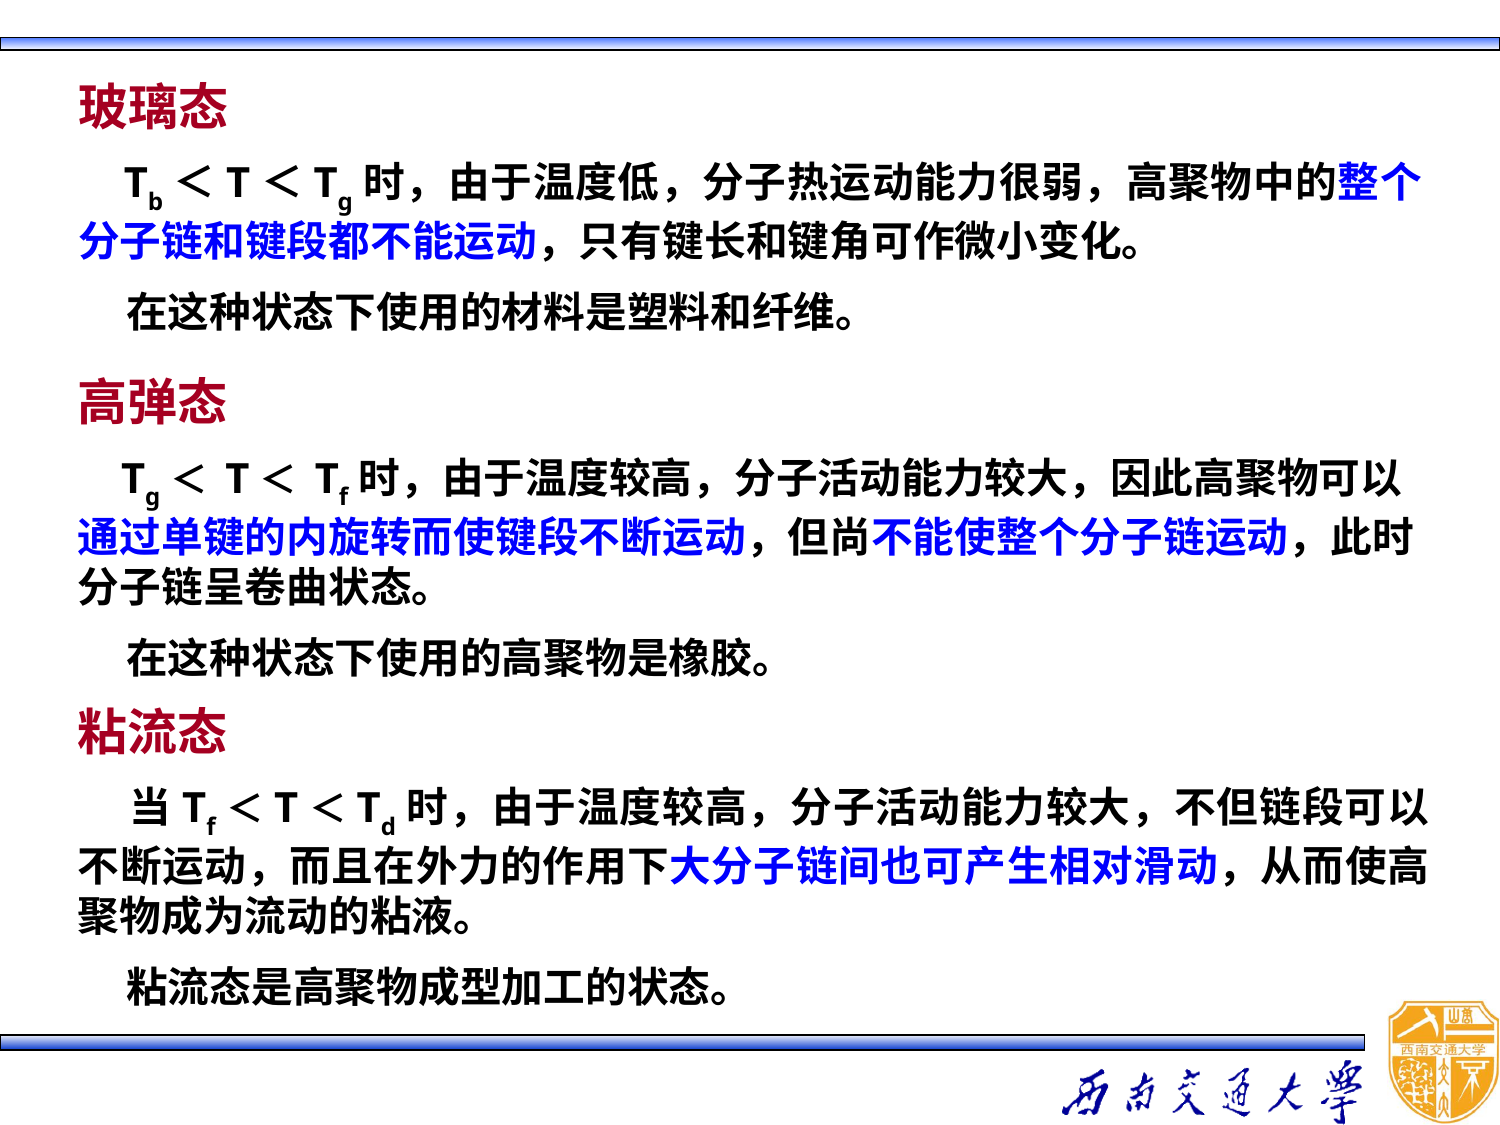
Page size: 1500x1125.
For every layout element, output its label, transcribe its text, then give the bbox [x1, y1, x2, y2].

text_box 玻璃态 Tb＜T＜Tg时，由于温度低，分子热运动能力很弱，高聚物中的整个分子链和键段都不能运动，只有键长和键角可作微小变化。 在这种状态下使用的材料是塑料和纤维。 [63, 67, 1437, 344]
picture [1387, 999, 1500, 1125]
text_box 高弹态 Tg＜ T＜ Tf时，由于温度较高，分子活动能力较大，因此高聚物可以通过单键的内旋转而使键段不断运动，但尚不能使整个分子链运动，此时分子链呈卷曲状态。 在这种状态下使用的高聚物是橡胶。 [63, 363, 1452, 689]
picture [1062, 1059, 1363, 1125]
text_box 粘流态 当Tf＜T＜Td时，由于温度较高，分子活动能力较大，不但链段可以不断运动，而且在外力的作用下大分子链间也可产生相对滑动，从而使高聚物成为流动的粘液。 粘流态是高聚物成型加工的状态。 [63, 692, 1444, 1019]
